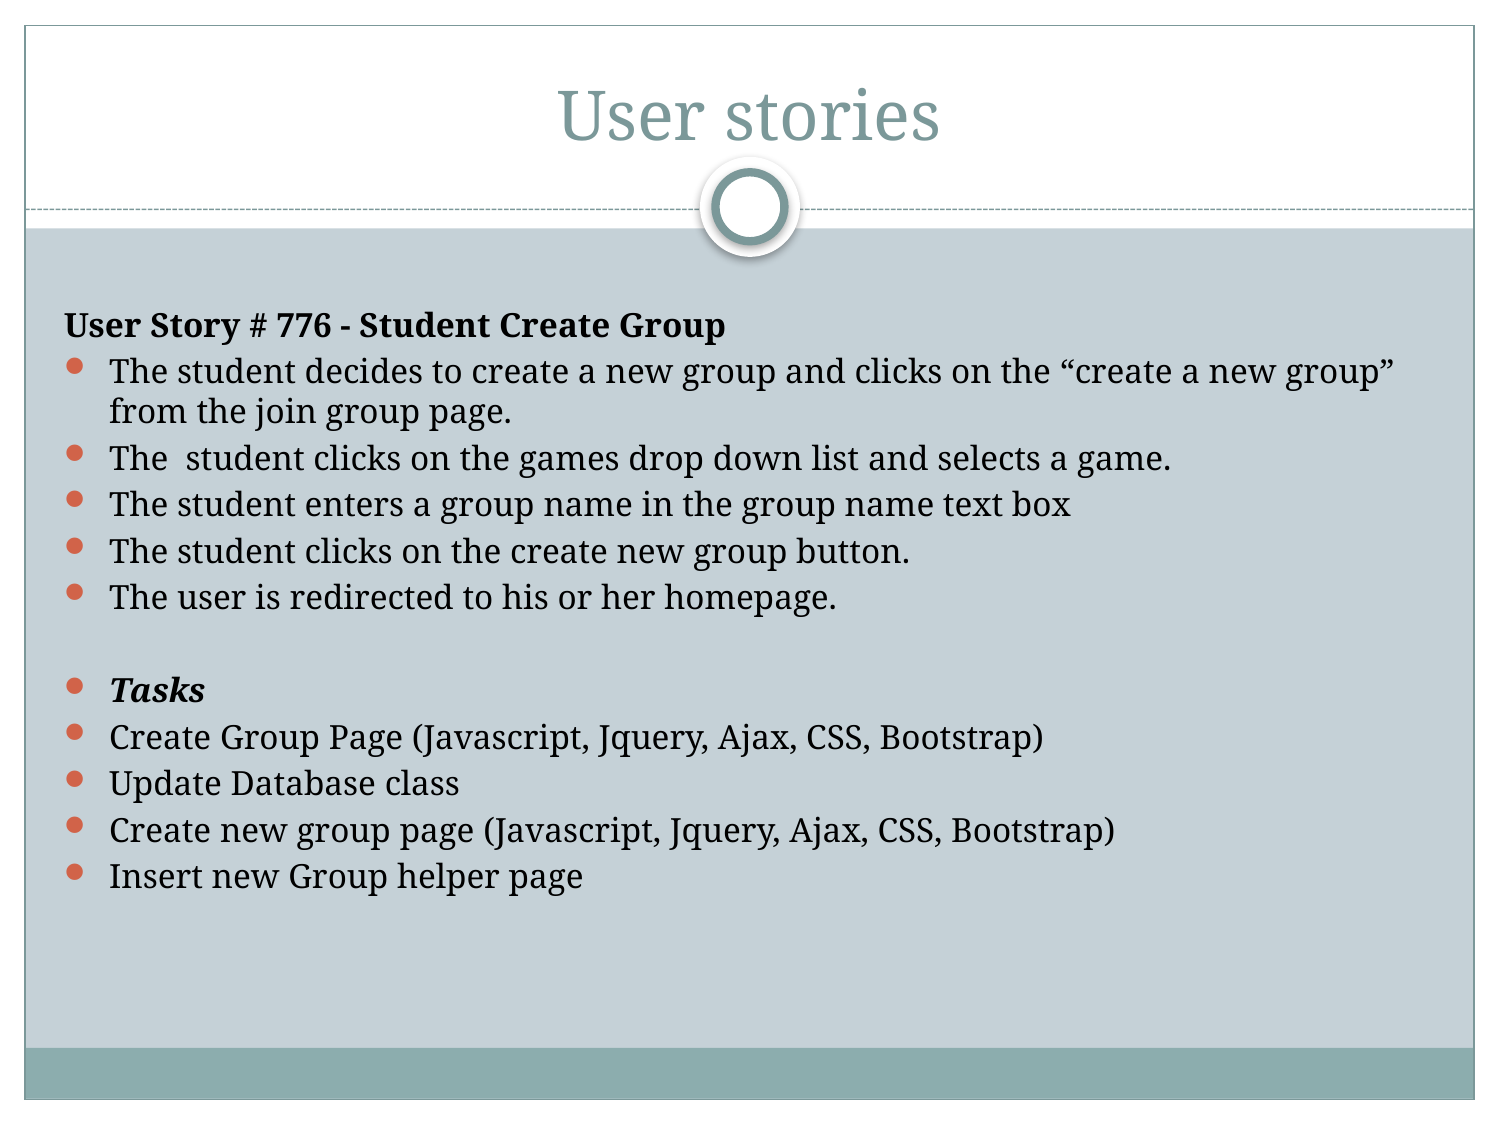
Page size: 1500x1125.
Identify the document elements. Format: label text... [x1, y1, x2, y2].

title User stories [49, 37, 1450, 162]
list User Story # 776 - Student Create Group The student decides to create a new group and clicks on the “create a new group” from the join group page. The student clicks on the games drop down list and selects a game. The student enters a group name in the group name text box The student clicks on the create new group button. The user is redirected to his or her homepage. Tasks Create Group Page (Javascript, Jquery, Ajax, CSS, Bootstrap) Update Database class Create new group page (Javascript, Jquery, Ajax, CSS, Bootstrap) Insert new Group helper page [49, 249, 1445, 1000]
